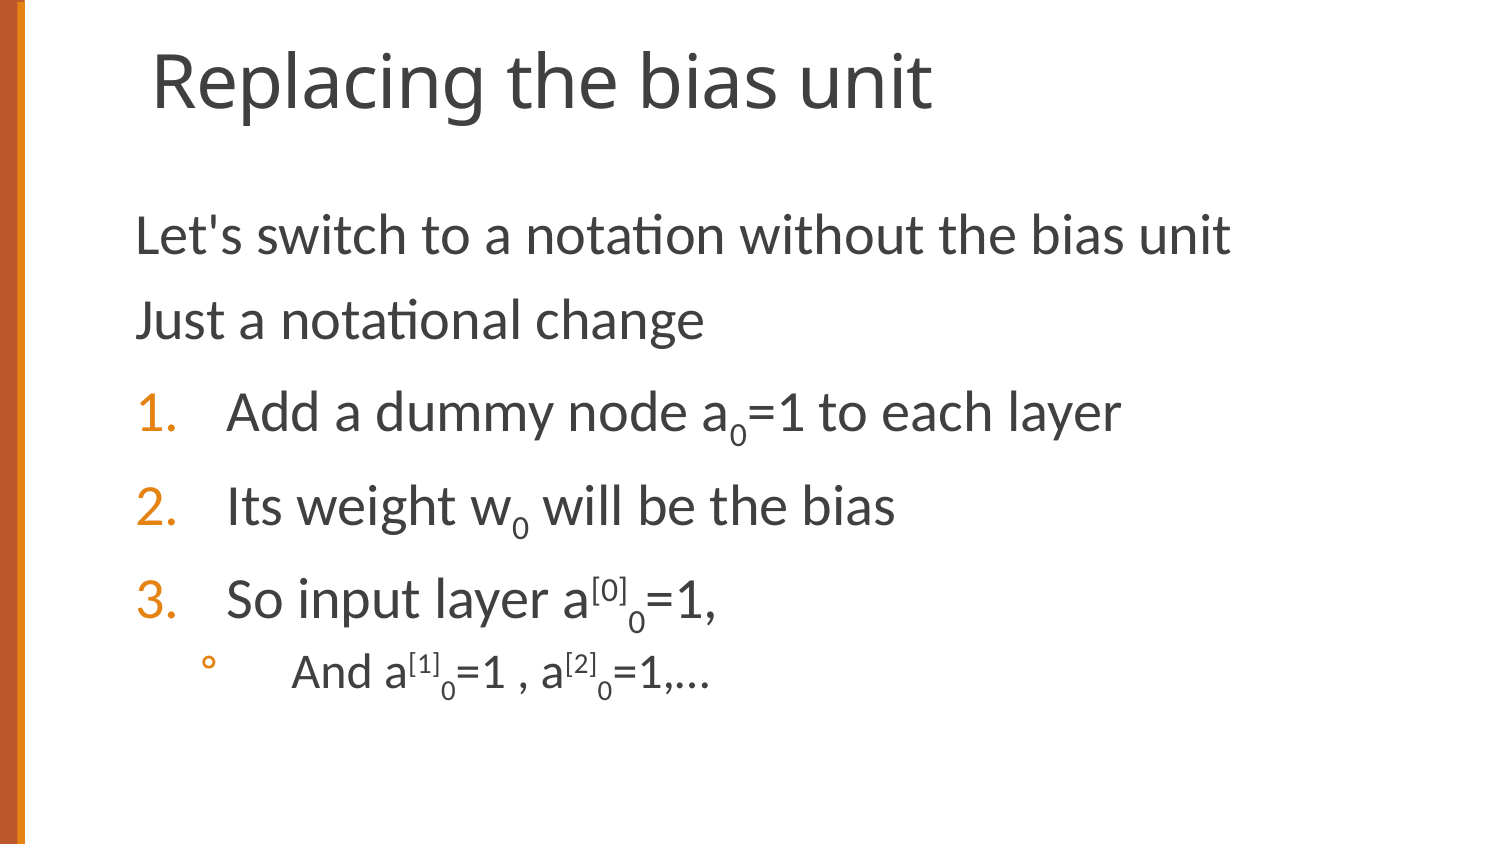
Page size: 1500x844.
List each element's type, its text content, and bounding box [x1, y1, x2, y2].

list Let's switch to a notation without the bias unit Just a notational change Add a dummy node a0=1 to each layer Its weight w0 will be the bias So input layer a[0]0=1, And a[1]0=1 , a[2]0=1,… [135, 196, 1373, 760]
title Replacing the bias unit [135, 19, 1373, 132]
